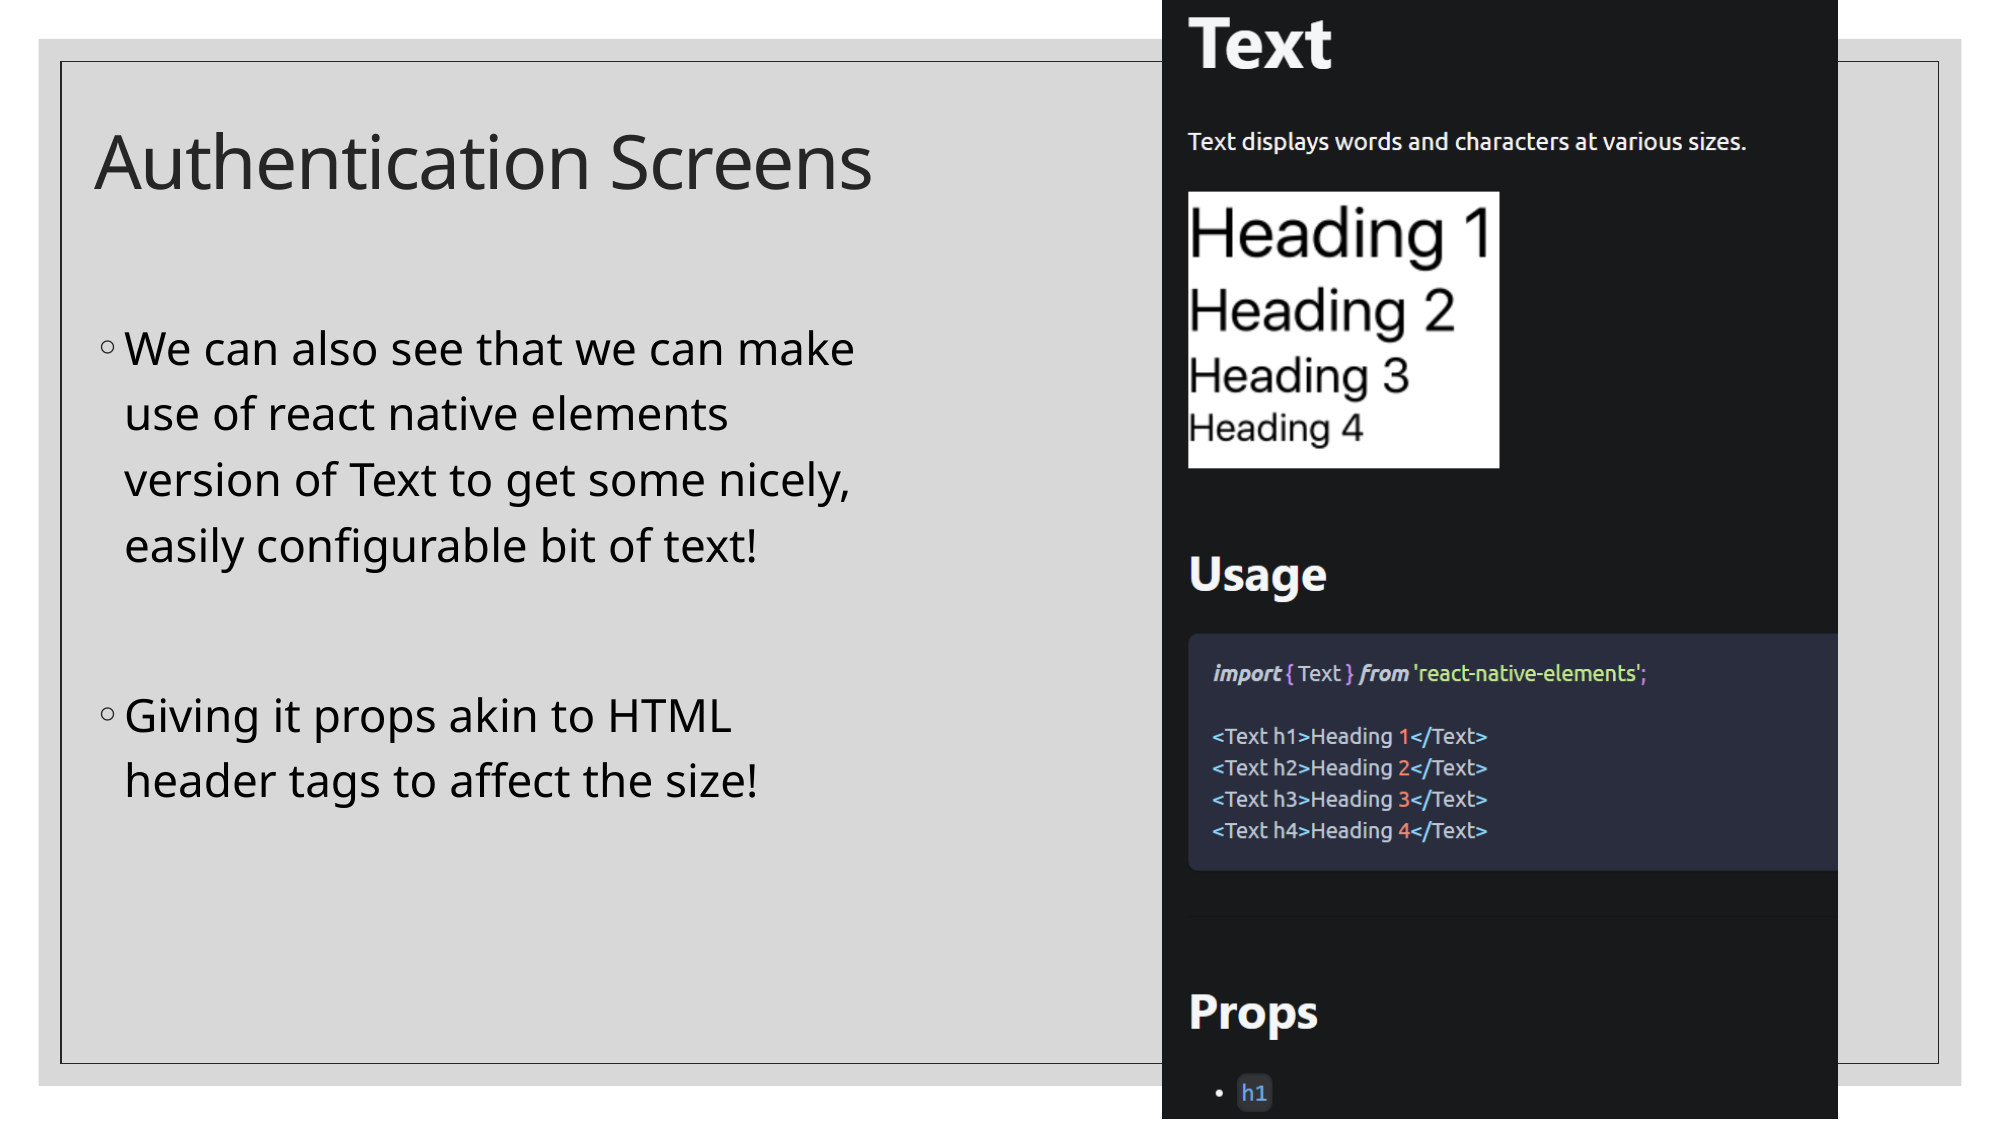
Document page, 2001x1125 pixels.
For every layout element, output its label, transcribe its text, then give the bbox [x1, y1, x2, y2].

title Authentication Screens [79, 52, 1156, 278]
picture [1162, 0, 1839, 1119]
list We can also see that we can make use of react native elements version of Text to get some nicely, easily configurable bit of text! Giving it props akin to HTML header tags to affect the size! [79, 300, 904, 1086]
